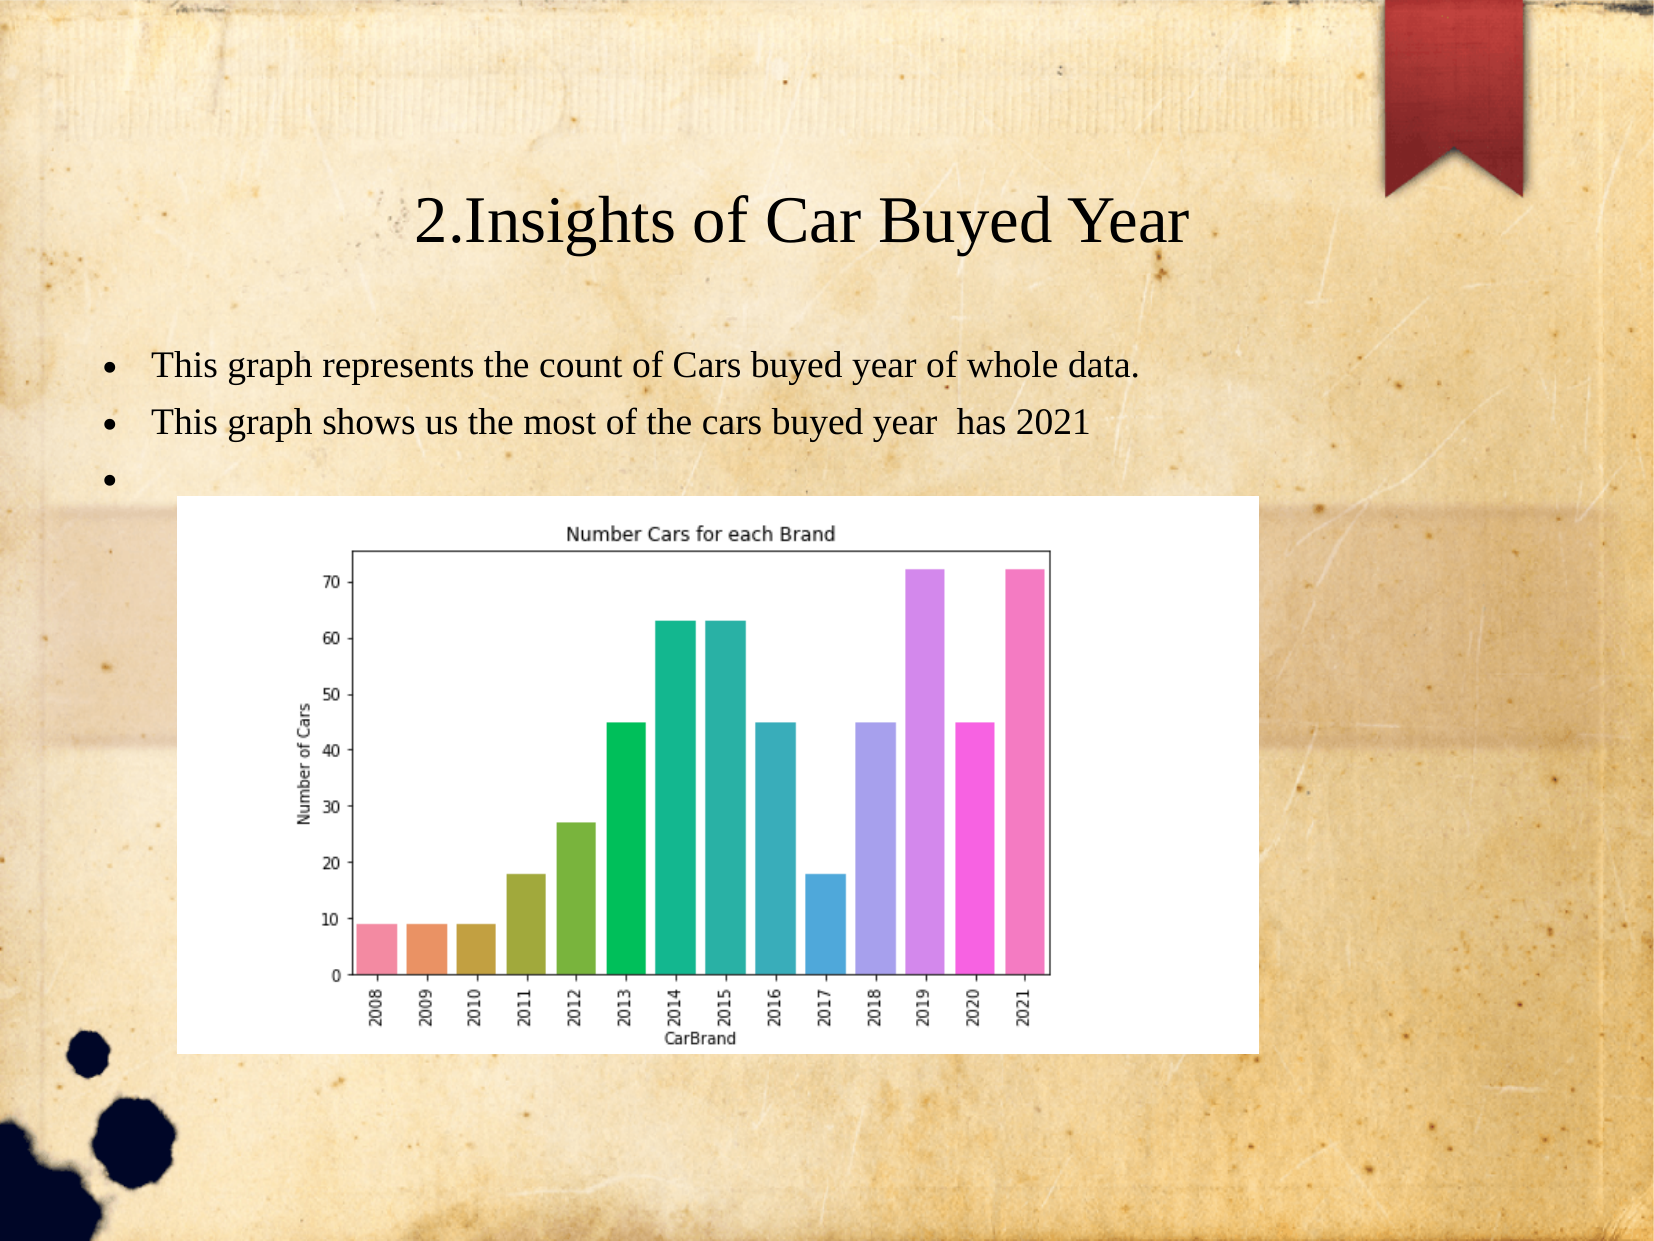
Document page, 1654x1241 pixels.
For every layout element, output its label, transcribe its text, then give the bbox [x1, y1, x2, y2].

text_box This graph represents the count of Cars buyed year of whole data. This graph shows us the most of the cars buyed year has 2021 [80, 283, 1536, 1016]
picture [0, 0, 1654, 1241]
text_box 2.Insights of Car Buyed Year [59, 111, 1548, 319]
